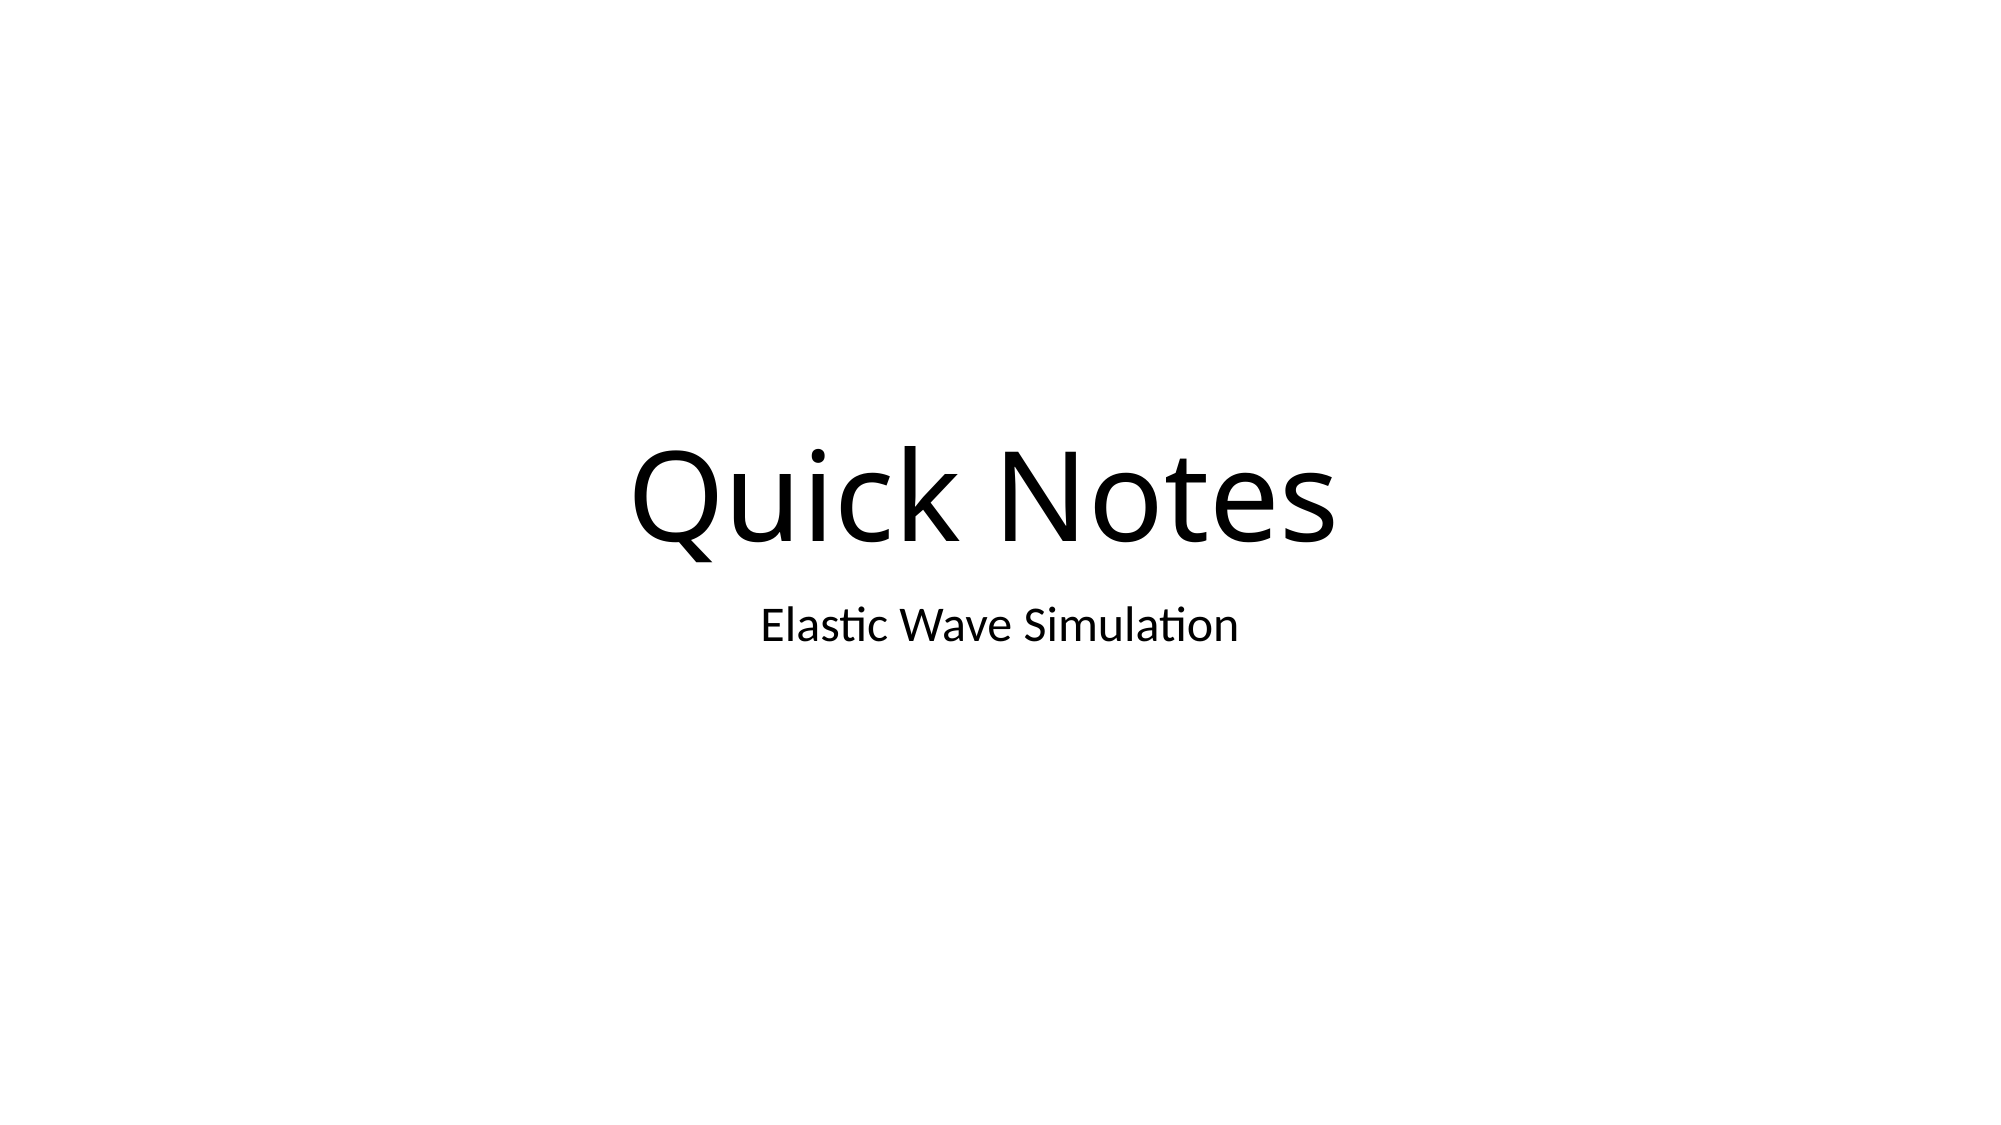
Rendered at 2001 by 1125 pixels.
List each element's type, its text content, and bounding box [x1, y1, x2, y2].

subtitle Elastic Wave Simulation [249, 590, 1750, 863]
title Quick Notes [249, 184, 1750, 576]
